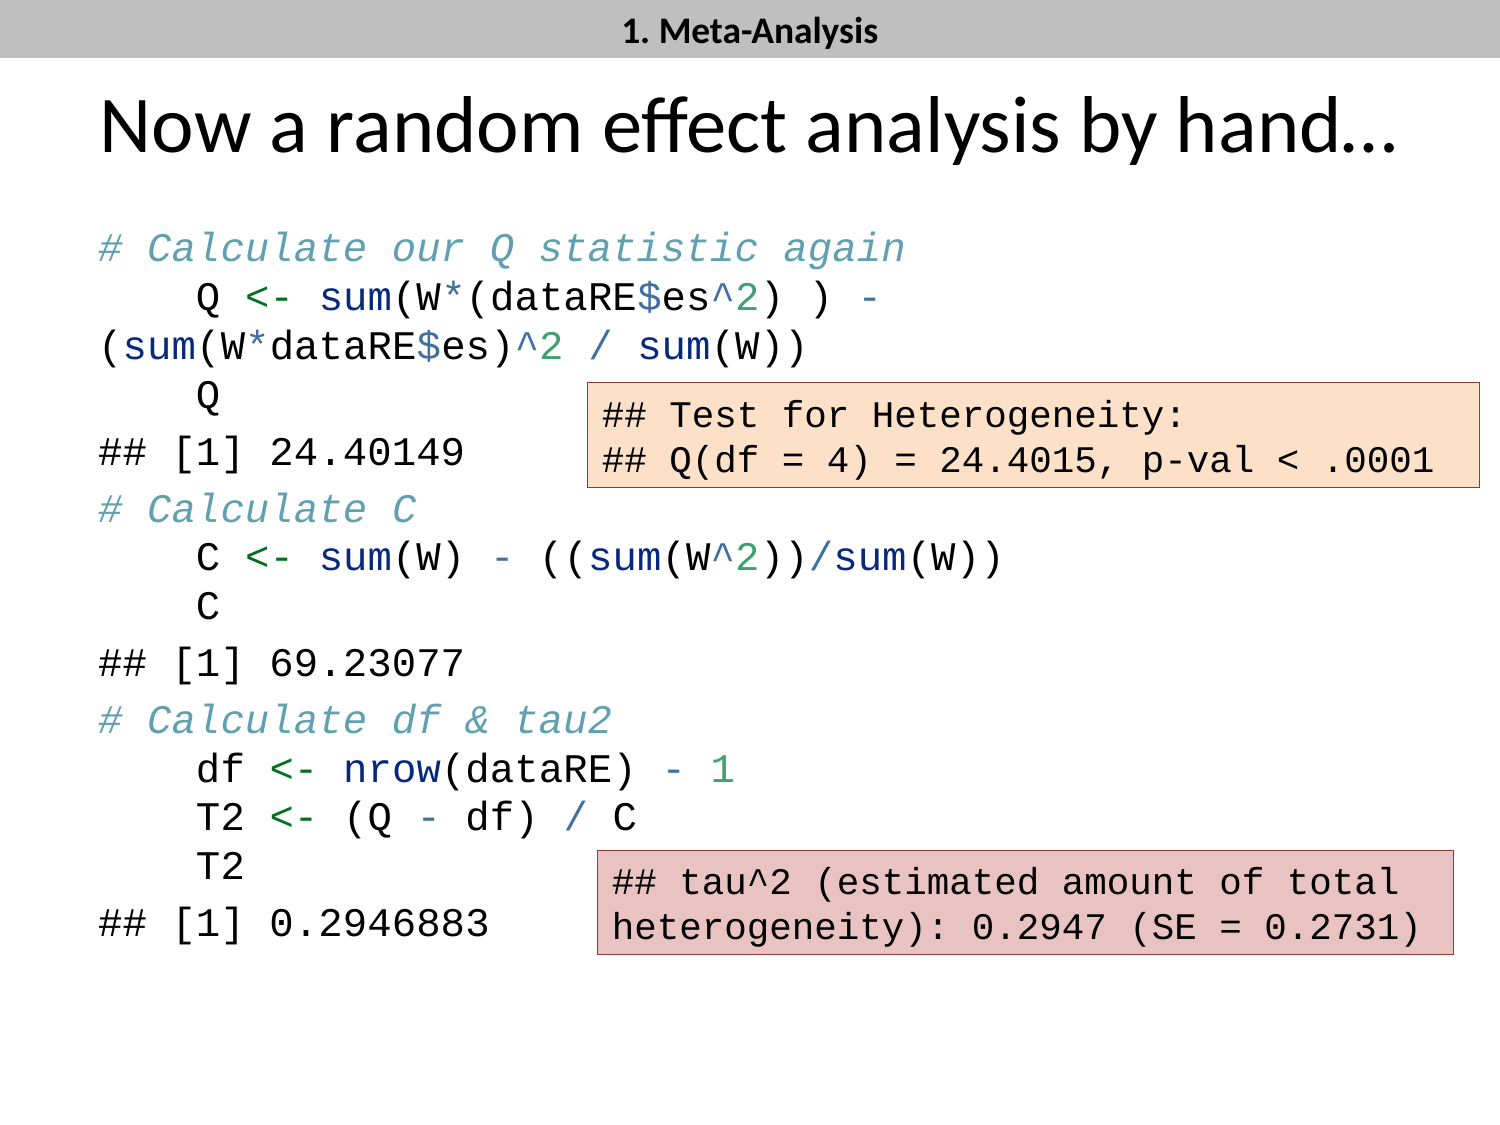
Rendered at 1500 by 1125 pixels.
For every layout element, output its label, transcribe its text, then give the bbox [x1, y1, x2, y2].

text_box Now a random effect analysis by hand… [37, 58, 1463, 214]
text_box ## Test for Heterogeneity: ## Q(df = 4) = 24.4015, p-val < .0001 [587, 382, 1480, 488]
text_box ## tau^2 (estimated amount of total heterogeneity): 0.2947 (SE = 0.2731) [597, 850, 1454, 955]
text_box 1. Meta-Analysis [0, 0, 1500, 58]
list # Calculate our Q statistic again Q <- sum(W*(dataRE$es^2) ) - (sum(W*dataRE$es)^2 / sum(W)) Q ## [1] 24.40149 # Calculate C C <- sum(W) - ((sum(W^2))/sum(W)) C ## [1] 69.23077 # Calculate df & tau2 df <- nrow(dataRE) - 1 T2 <- (Q - df) / C T2 ## [1] 0.2946883 [17, 213, 1368, 957]
